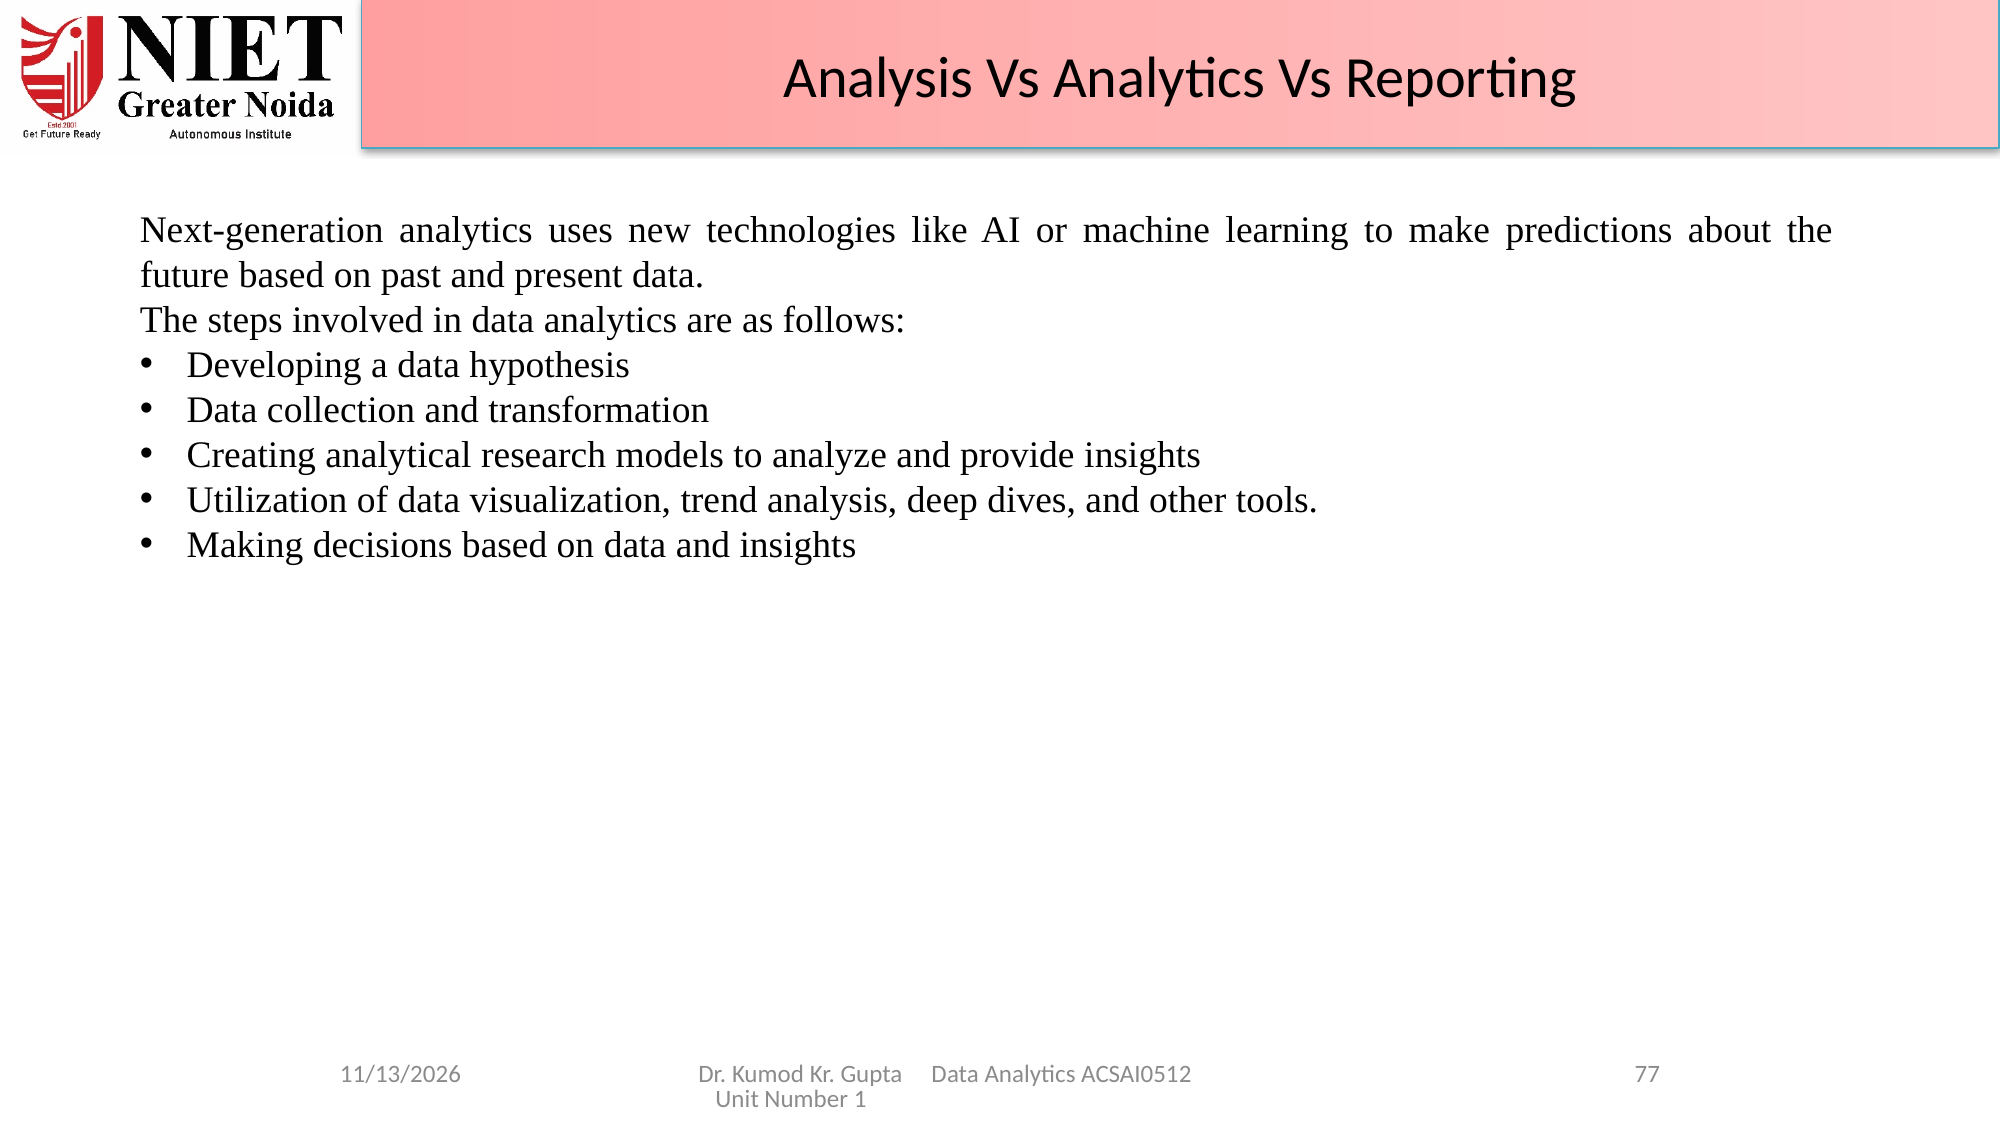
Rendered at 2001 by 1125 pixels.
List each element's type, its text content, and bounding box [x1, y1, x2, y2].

text_box Analysis Vs Analytics Vs Reporting [363, 0, 2000, 149]
footer Dr. Kumod Kr. Gupta Data Analytics ACSAI0512 Unit Number 1 [683, 1042, 1317, 1103]
text_box Next-generation analytics uses new technologies like AI or machine learning to make predictions about the future based on past and present data. The steps involved in data analytics are as follows: Developing a data hypothesis Data collection and transformation Creating analytical research models to analyze and provide insights Utilization of data visualization, trend analysis, deep dives, and other tools. Making decisions based on data and insights [124, 198, 1850, 573]
picture [0, 0, 363, 156]
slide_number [324, 1042, 675, 1103]
slide_number 77 [1325, 1042, 1675, 1103]
